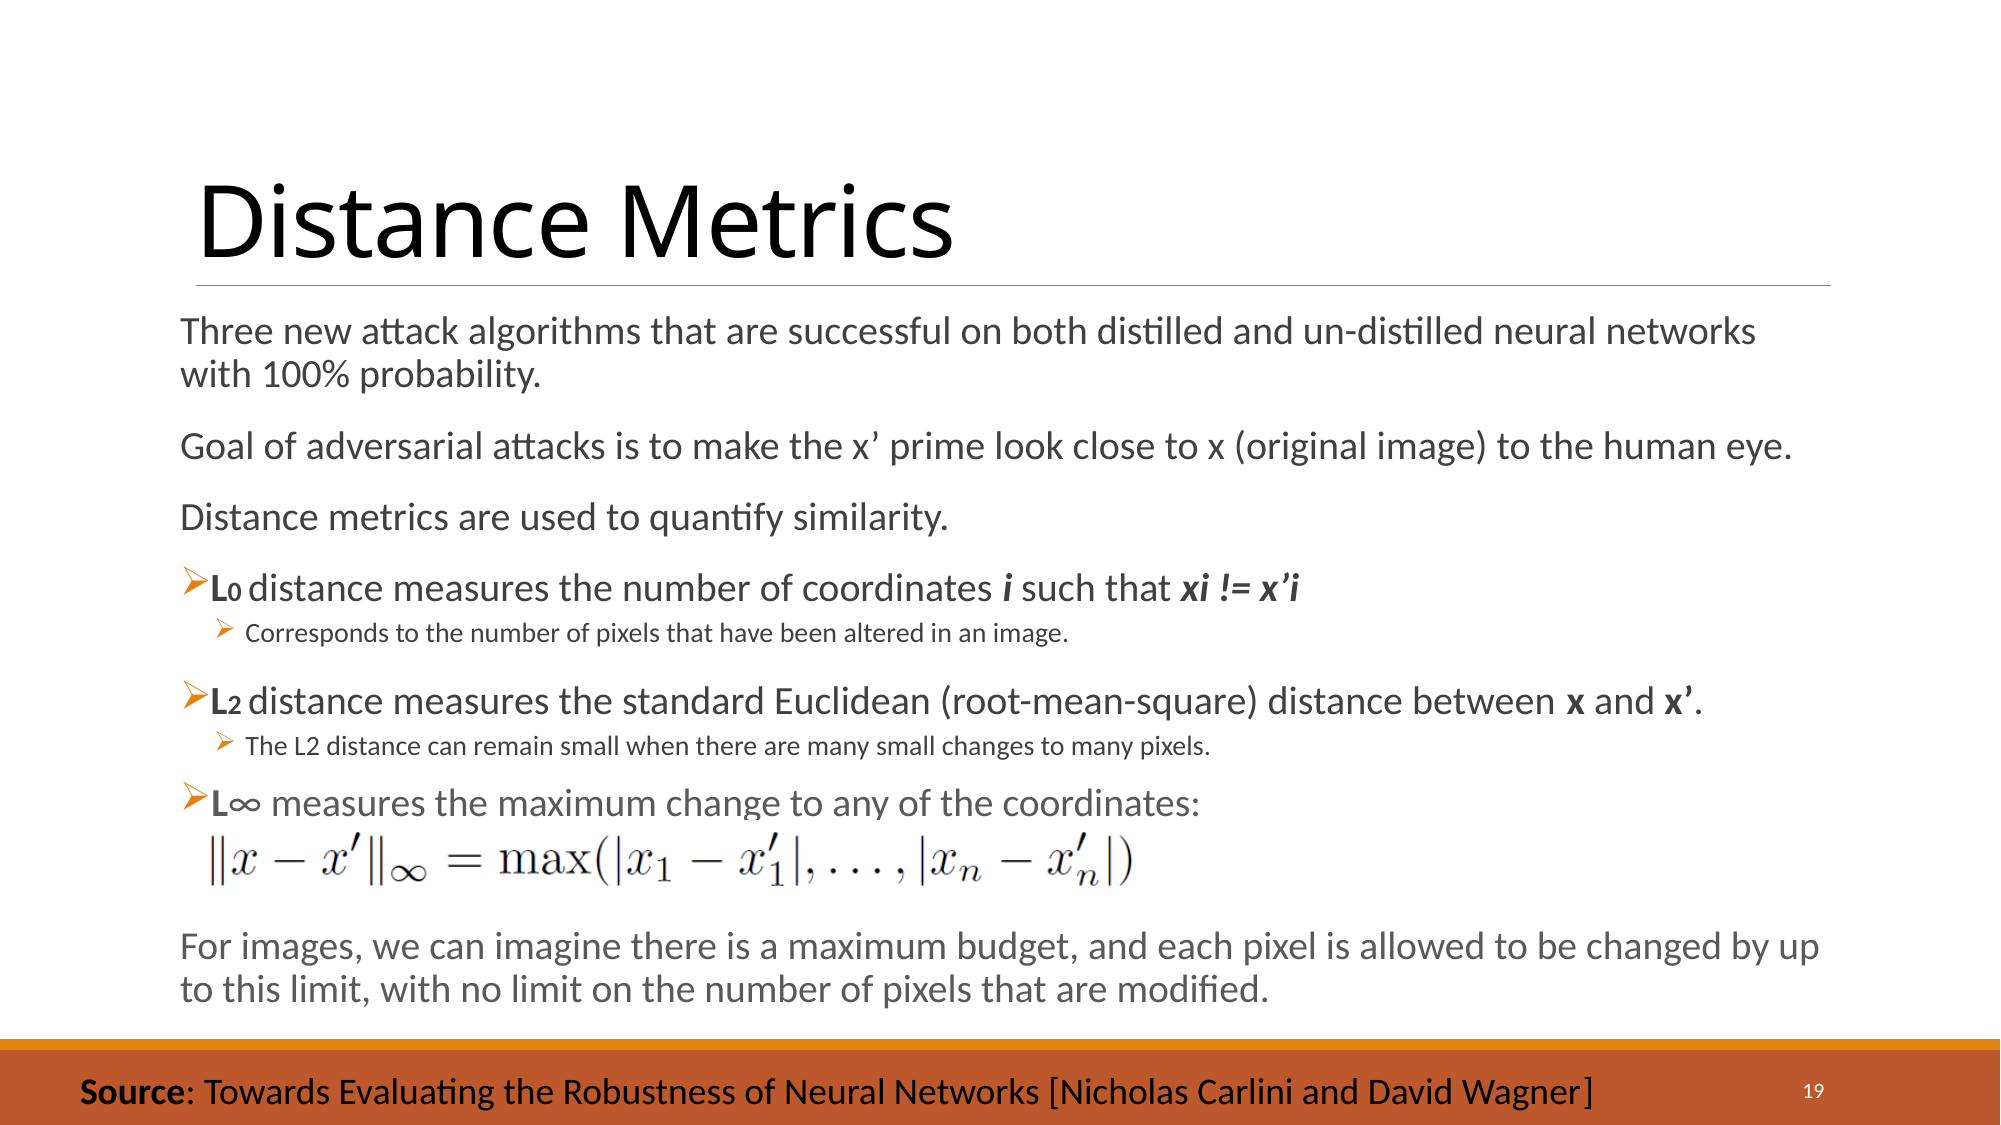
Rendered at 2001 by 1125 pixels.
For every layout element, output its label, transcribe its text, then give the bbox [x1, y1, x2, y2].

title Distance Metrics [180, 47, 1830, 285]
text_box L∞ measures the maximum change to any of the coordinates: For images, we can imagine there is a maximum budget, and each pixel is allowed to be changed by up to this limit, with no limit on the number of pixels that are modified. [179, 774, 1830, 1059]
text_box Source: Towards Evaluating the Robustness of Neural Networks [Nicholas Carlini and David Wagner] [65, 1059, 1725, 1125]
slide_number 19 [1725, 1059, 1840, 1120]
list Three new attack algorithms that are successful on both distilled and un-distilled neural networks with 100% probability. Goal of adversarial attacks is to make the x’ prime look close to x (original image) to the human eye. Distance metrics are used to quantify similarity. L0 distance measures the number of coordinates i such that xi != x’i Corresponds to the number of pixels that have been altered in an image. L2 distance measures the standard Euclidean (root-mean-square) distance between x and x’. The L2 distance can remain small when there are many small changes to many pixels. [180, 302, 1830, 774]
picture [202, 819, 1140, 897]
